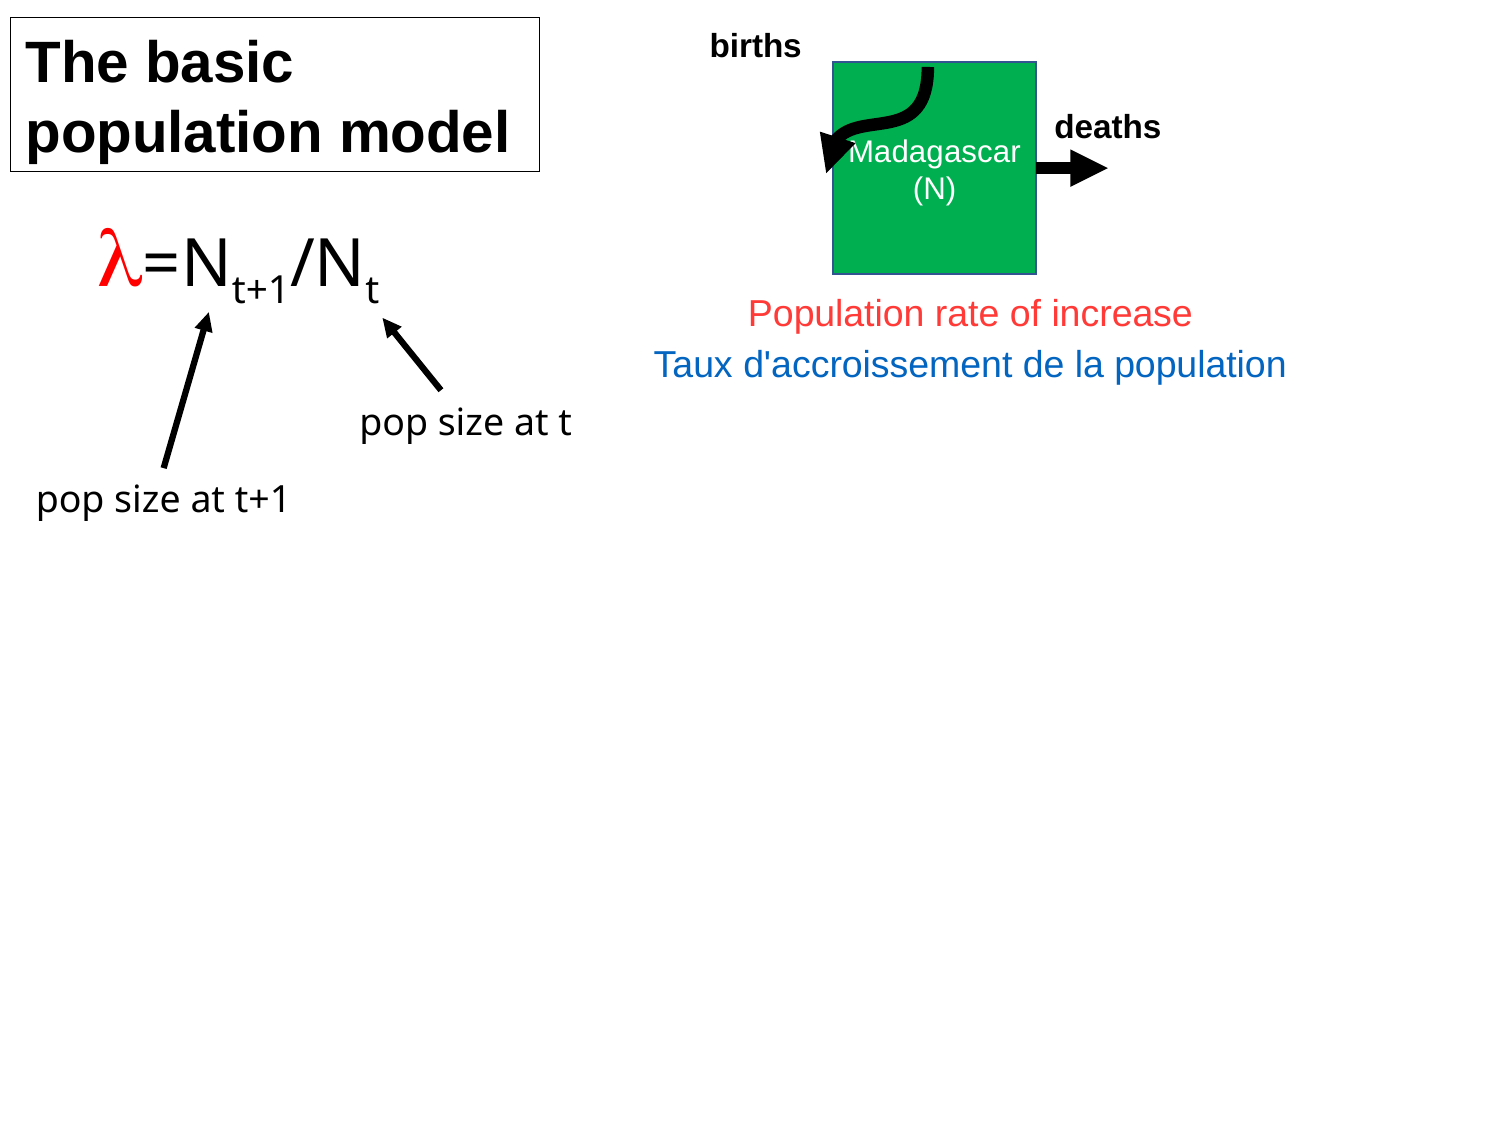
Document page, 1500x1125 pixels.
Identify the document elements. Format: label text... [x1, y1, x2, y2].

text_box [163, 312, 209, 469]
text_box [382, 317, 441, 391]
text_box pop size at t [344, 390, 587, 450]
text_box The basic population model [10, 17, 540, 172]
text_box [693, 17, 1178, 275]
text_box pop size at t+1 [21, 468, 307, 528]
text_box Taux d'accroissement de la population [639, 332, 1302, 393]
text_box Population rate of increase [733, 281, 1208, 332]
text_box =Nt+1/Nt [10, 196, 466, 319]
